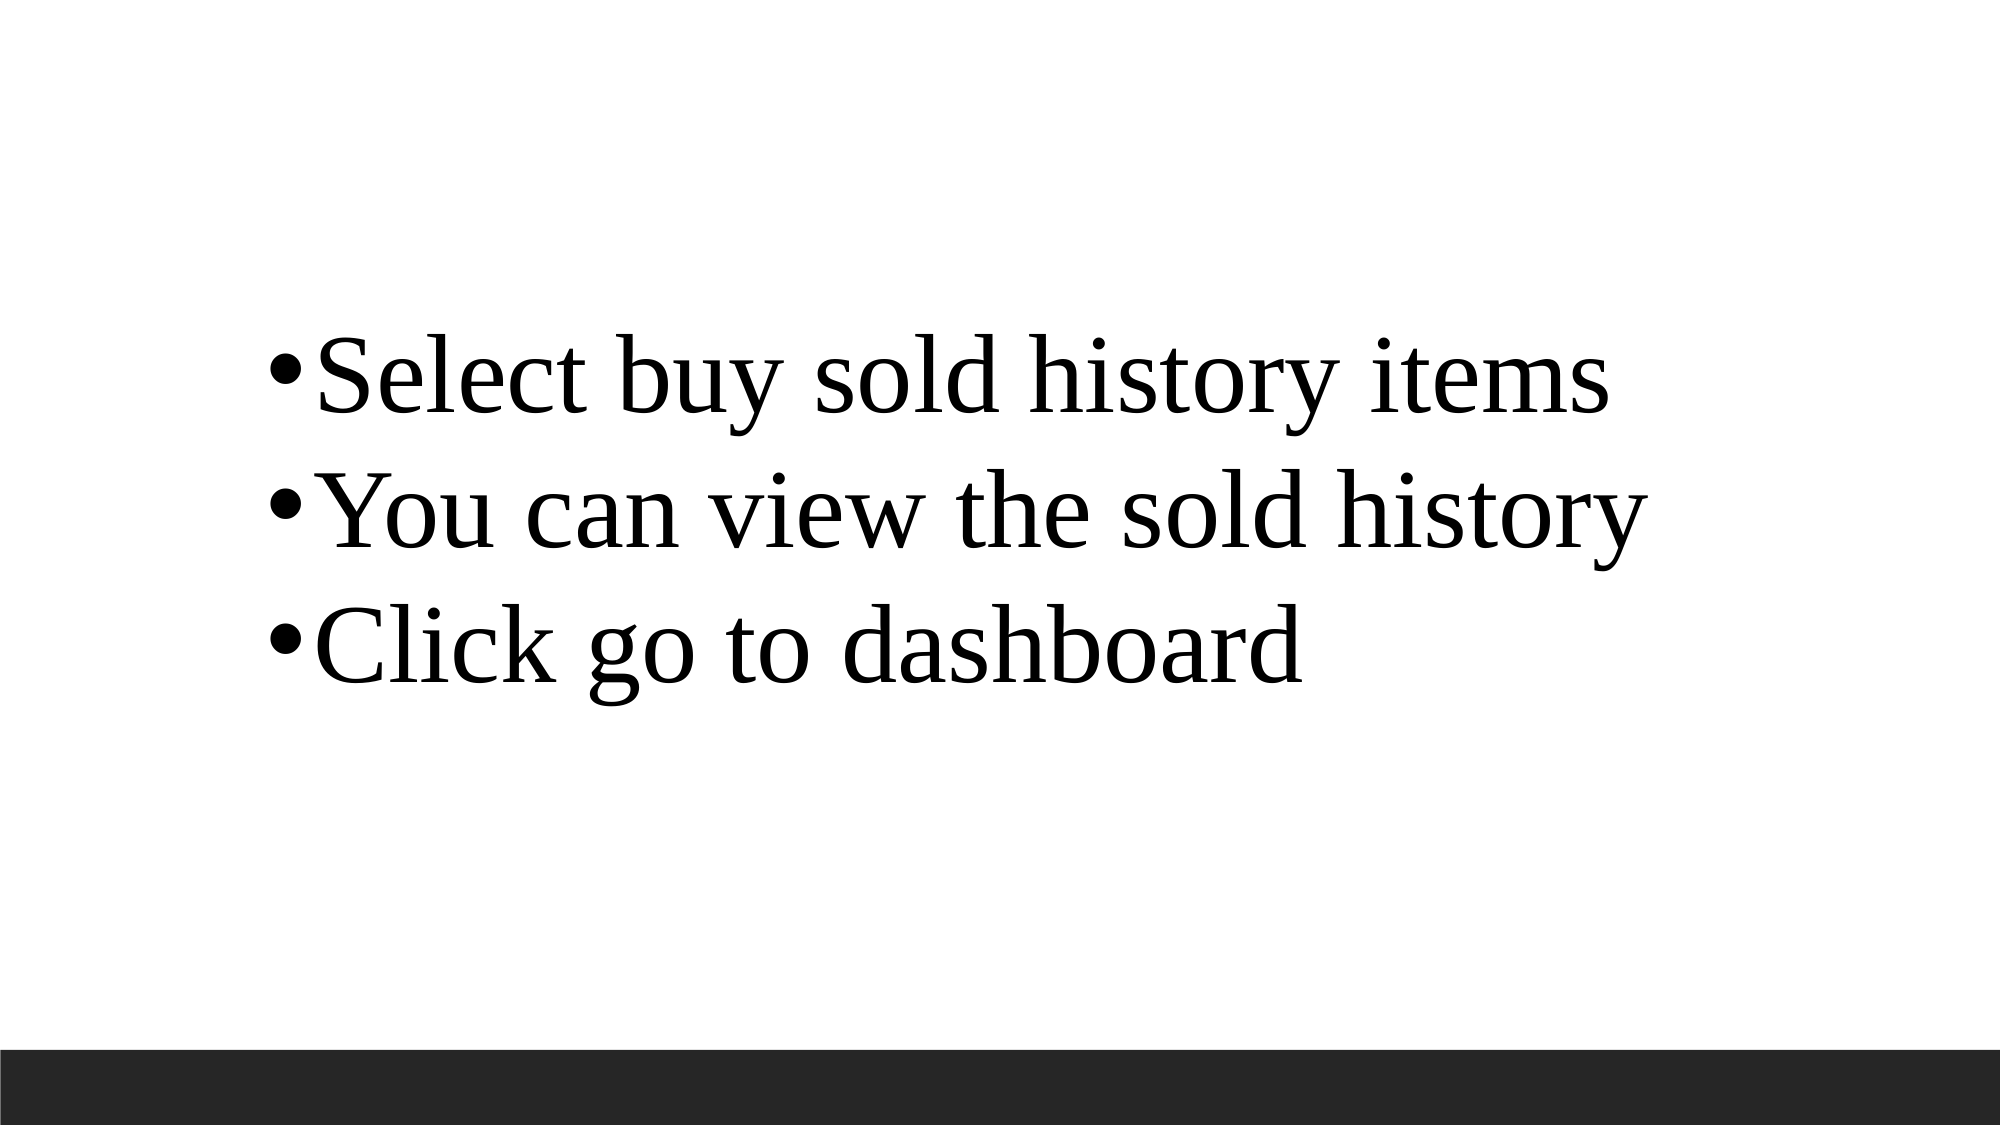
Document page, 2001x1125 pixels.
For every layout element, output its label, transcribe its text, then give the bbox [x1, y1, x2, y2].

text_box Select buy sold history items You can view the sold history Click go to dashboard [251, 157, 1855, 848]
